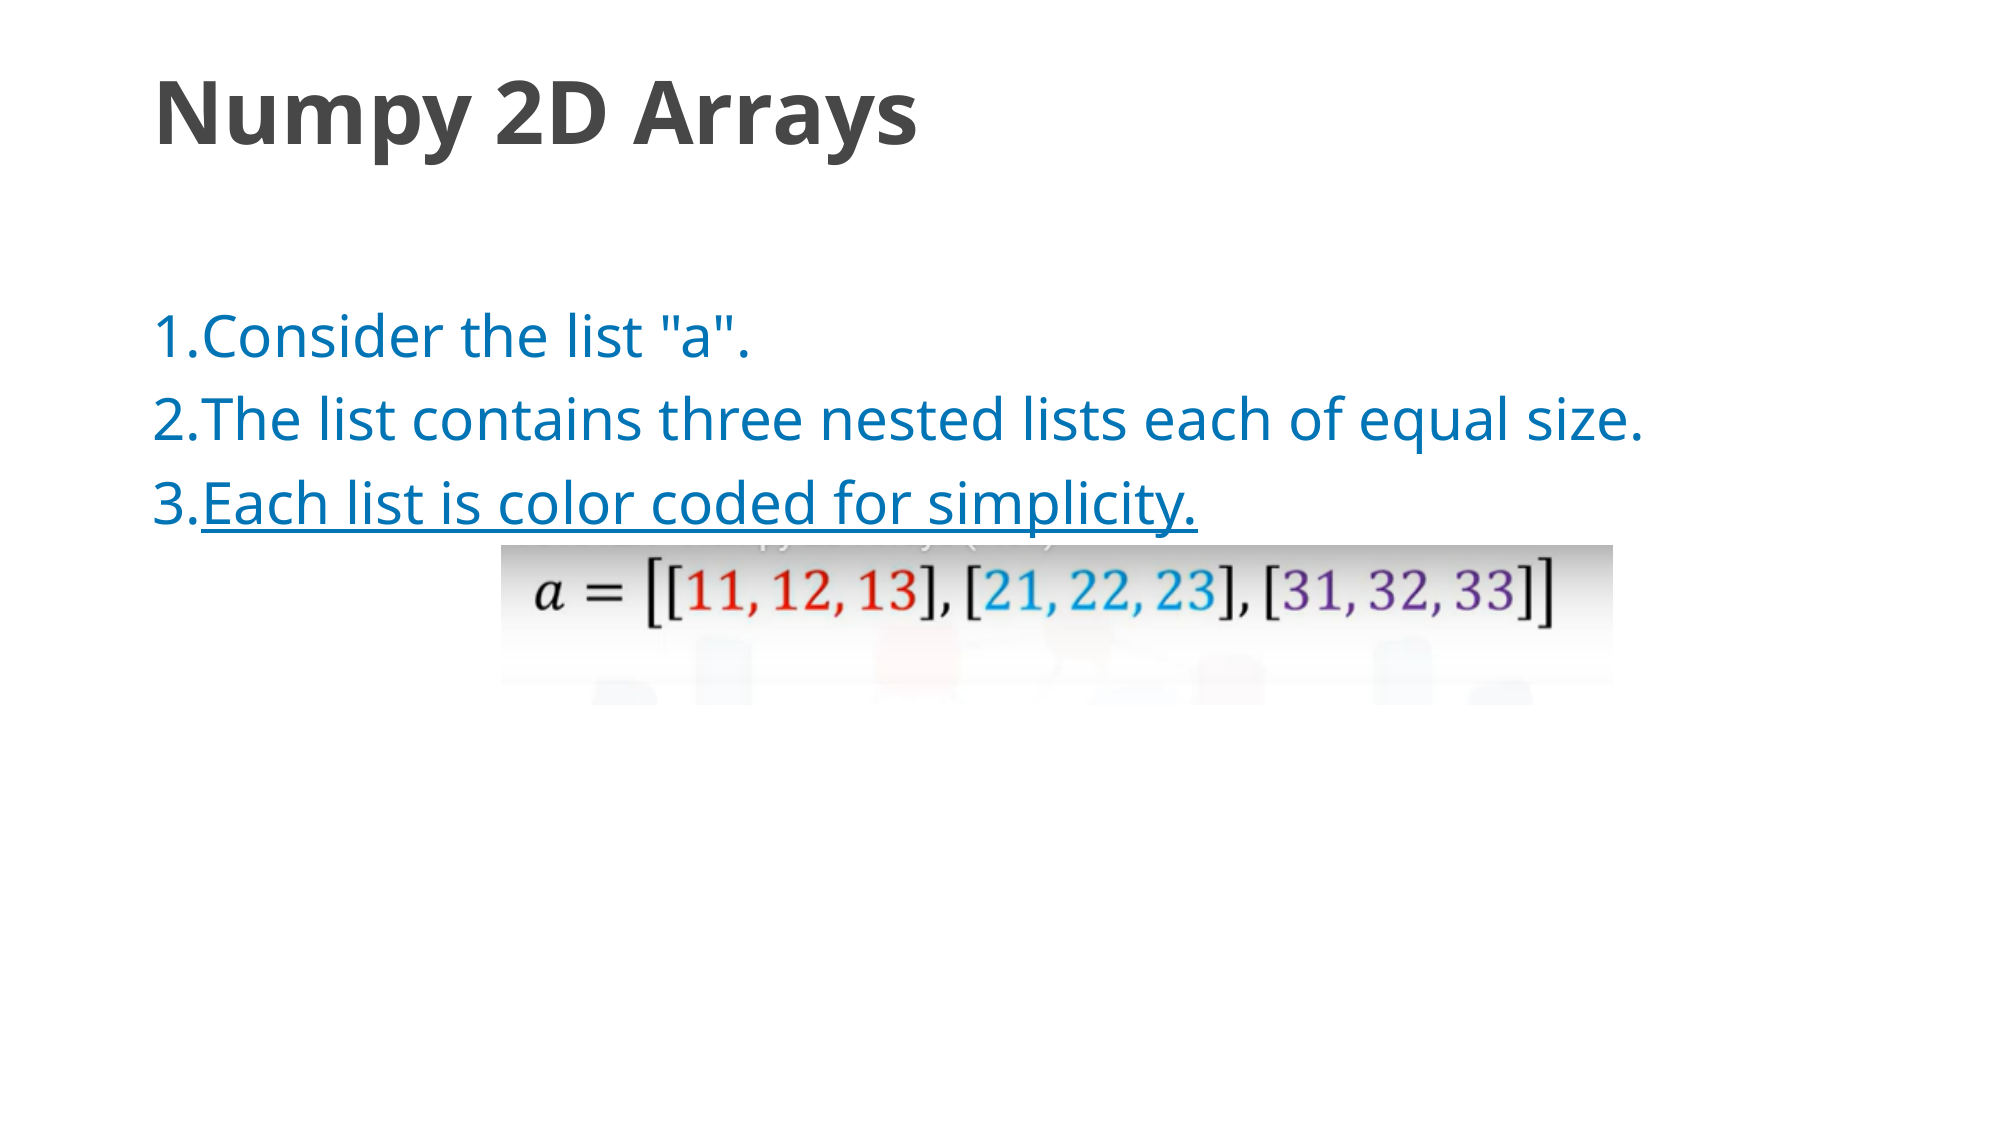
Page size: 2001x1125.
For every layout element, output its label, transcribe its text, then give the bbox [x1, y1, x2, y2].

picture [500, 545, 1613, 706]
title Numpy 2D Arrays [137, 59, 1863, 278]
list Consider the list "a". The list contains three nested lists each of equal size. Each list is color coded for simplicity. [137, 299, 1863, 1014]
